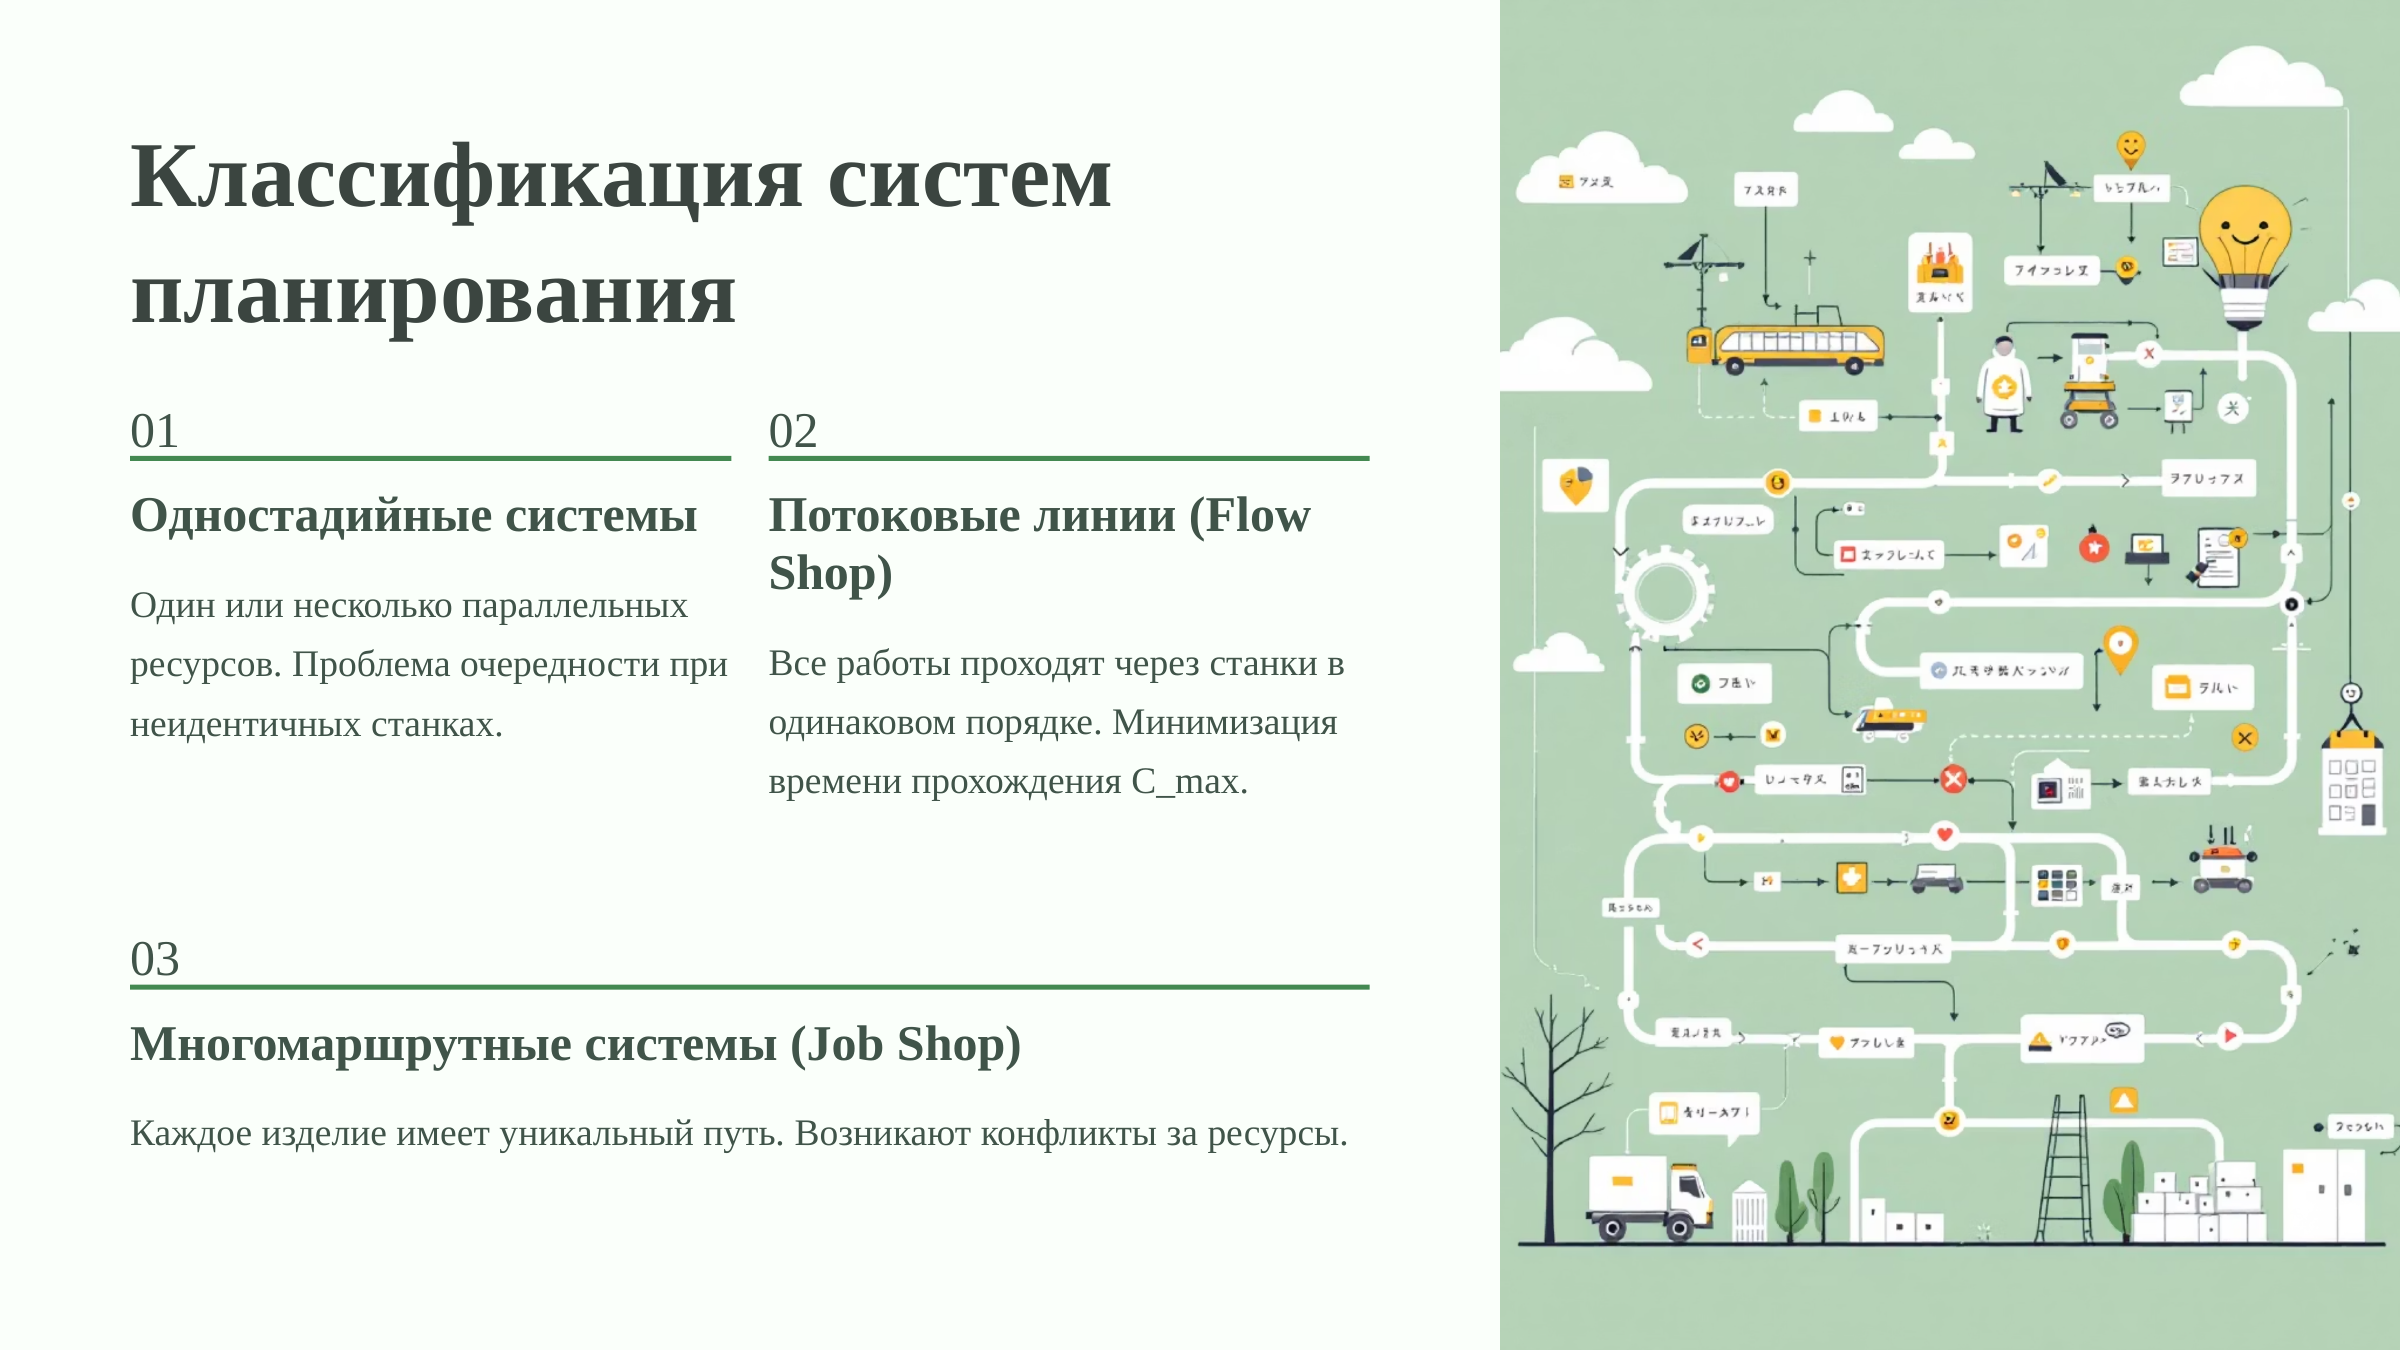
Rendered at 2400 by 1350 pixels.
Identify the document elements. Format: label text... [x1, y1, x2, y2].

text_box 02 [768, 397, 806, 445]
text_box Потоковые линии (Flow Shop) [768, 484, 1370, 601]
text_box [130, 455, 732, 461]
text_box Один или несколько параллельных ресурсов. Проблема очередности при неидентичных станках. [130, 565, 732, 804]
text_box Многомаршрутные системы (Job Shop) [130, 1013, 1089, 1072]
text_box 01 [130, 397, 168, 445]
text_box [130, 984, 1370, 990]
text_box Все работы проходят через станки в одинаковом порядке. Минимизация времени прохождения C_max. [768, 623, 1370, 862]
text_box Одностадийные системы [130, 484, 732, 540]
text_box 03 [130, 926, 168, 973]
text_box Классификация систем планирования [130, 109, 1370, 342]
text_box Каждое изделие имеет уникальный путь. Возникают конфликты за ресурсы. [130, 1093, 1370, 1213]
picture [1499, 0, 2400, 1350]
text_box [768, 455, 1370, 461]
